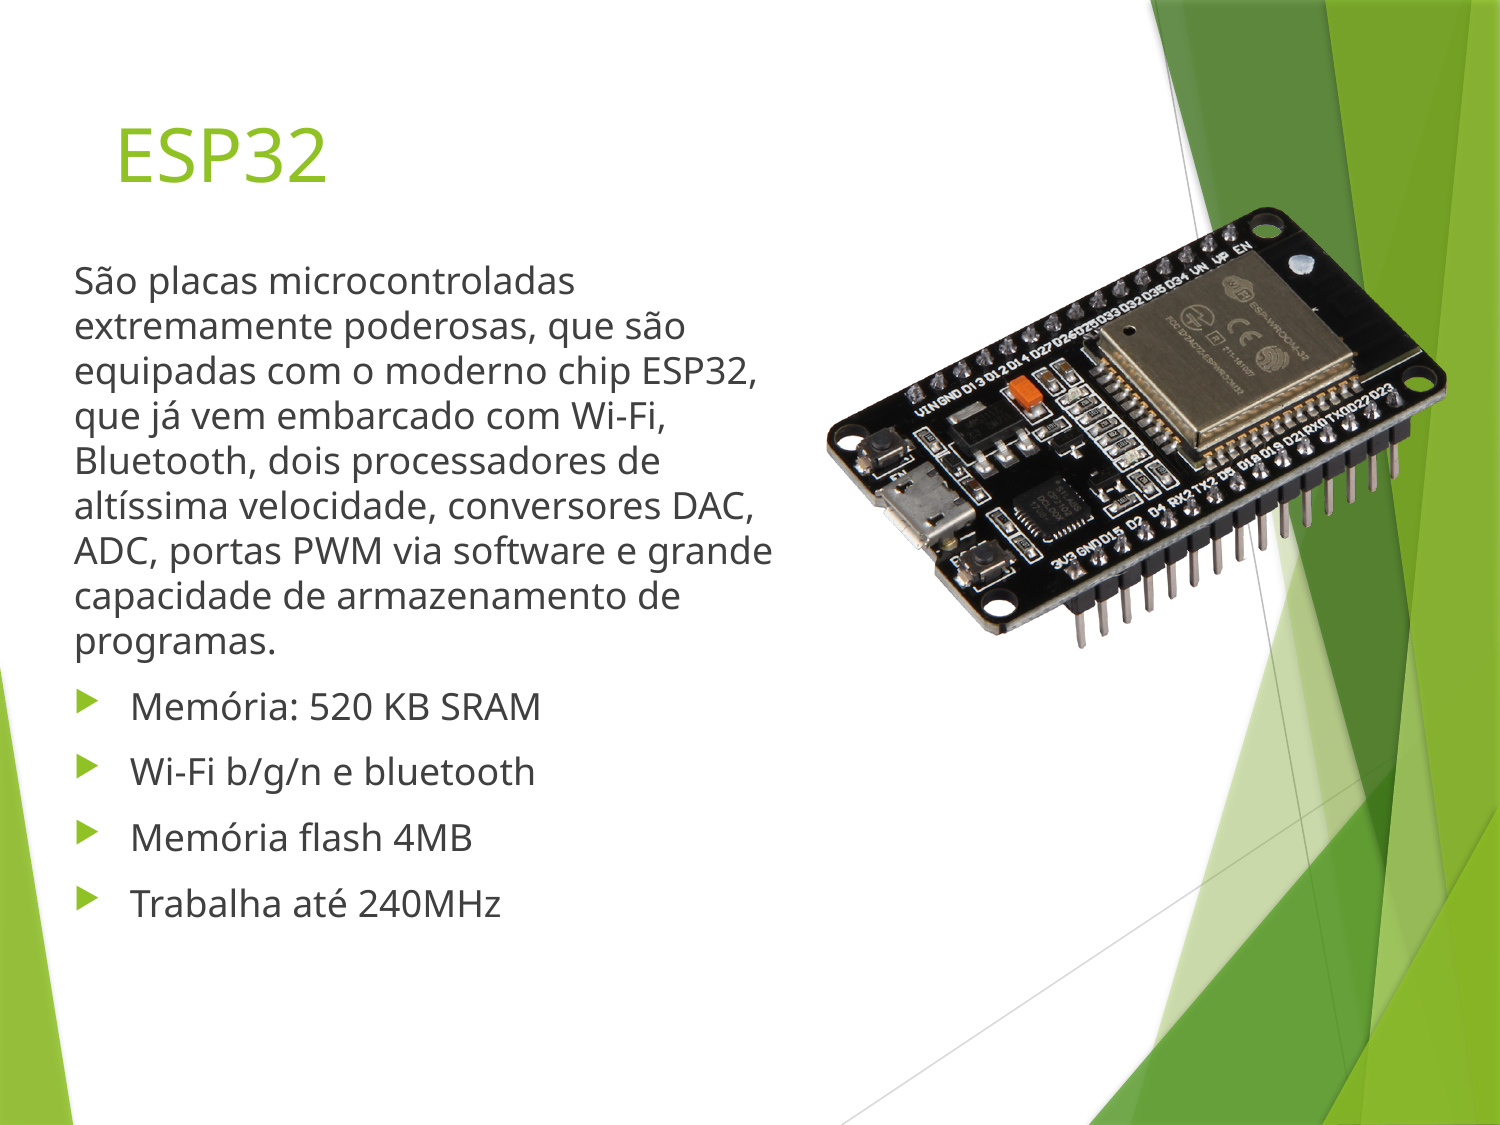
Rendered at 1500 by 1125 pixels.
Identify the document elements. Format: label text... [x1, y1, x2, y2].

list São placas microcontroladas extremamente poderosas, que são equipadas com o moderno chip ESP32, que já vem embarcado com Wi-Fi, Bluetooth, dois processadores de altíssima velocidade, conversores DAC, ADC, portas PWM via software e grande capacidade de armazenamento de programas. Memória: 520 KB SRAM Wi-Fi b/g/n e bluetooth Memória flash 4MB Trabalha até 240MHz [59, 249, 798, 886]
picture [826, 117, 1447, 739]
title ESP32 [99, 99, 1142, 317]
